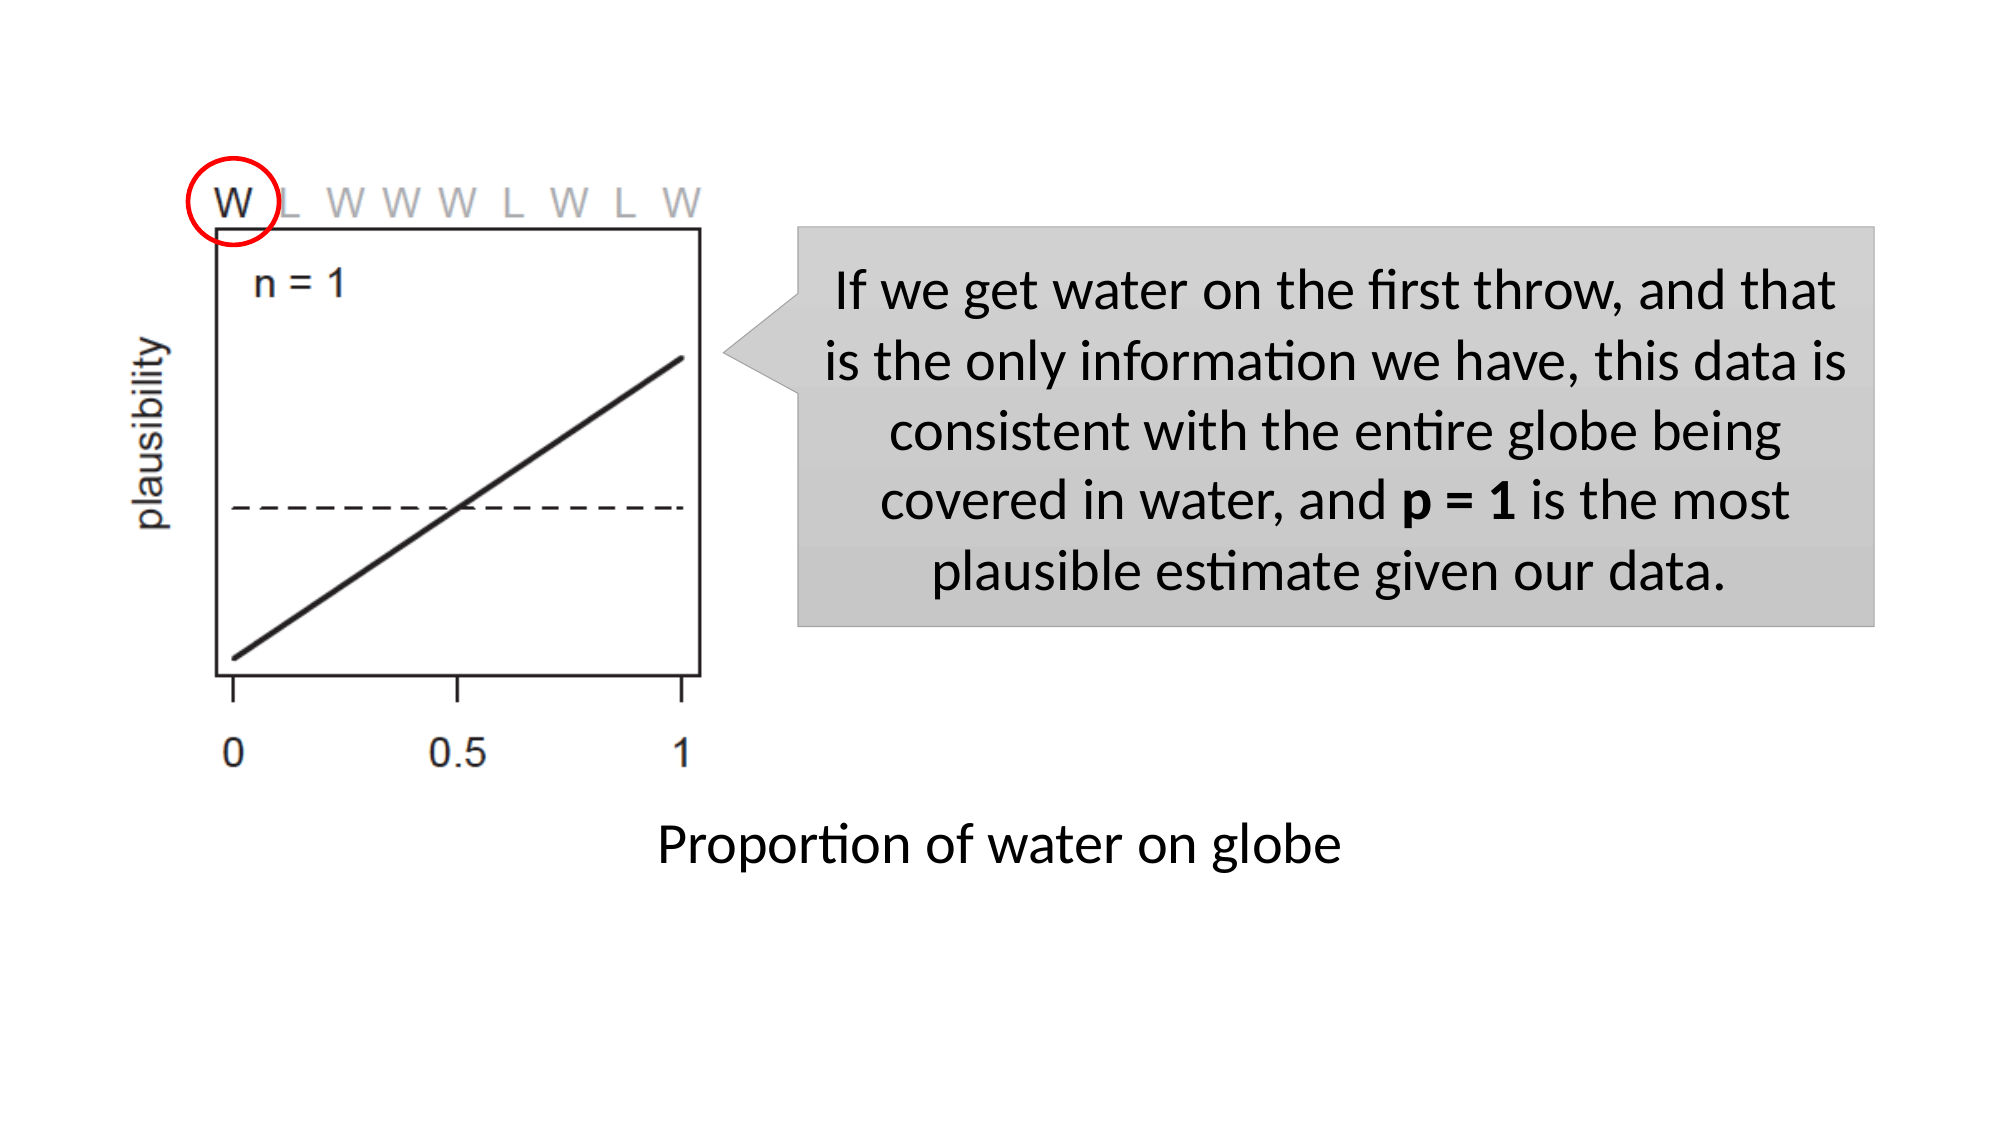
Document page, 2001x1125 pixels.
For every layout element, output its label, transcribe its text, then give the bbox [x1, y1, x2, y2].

text_box Proportion of water on globe [642, 797, 1358, 883]
picture [84, 158, 735, 777]
text_box If we get water on the first throw, and that is the only information we have, this data is consistent with the entire globe being covered in water, and p = 1 is the most plausible estimate given our data. [735, 226, 1875, 628]
